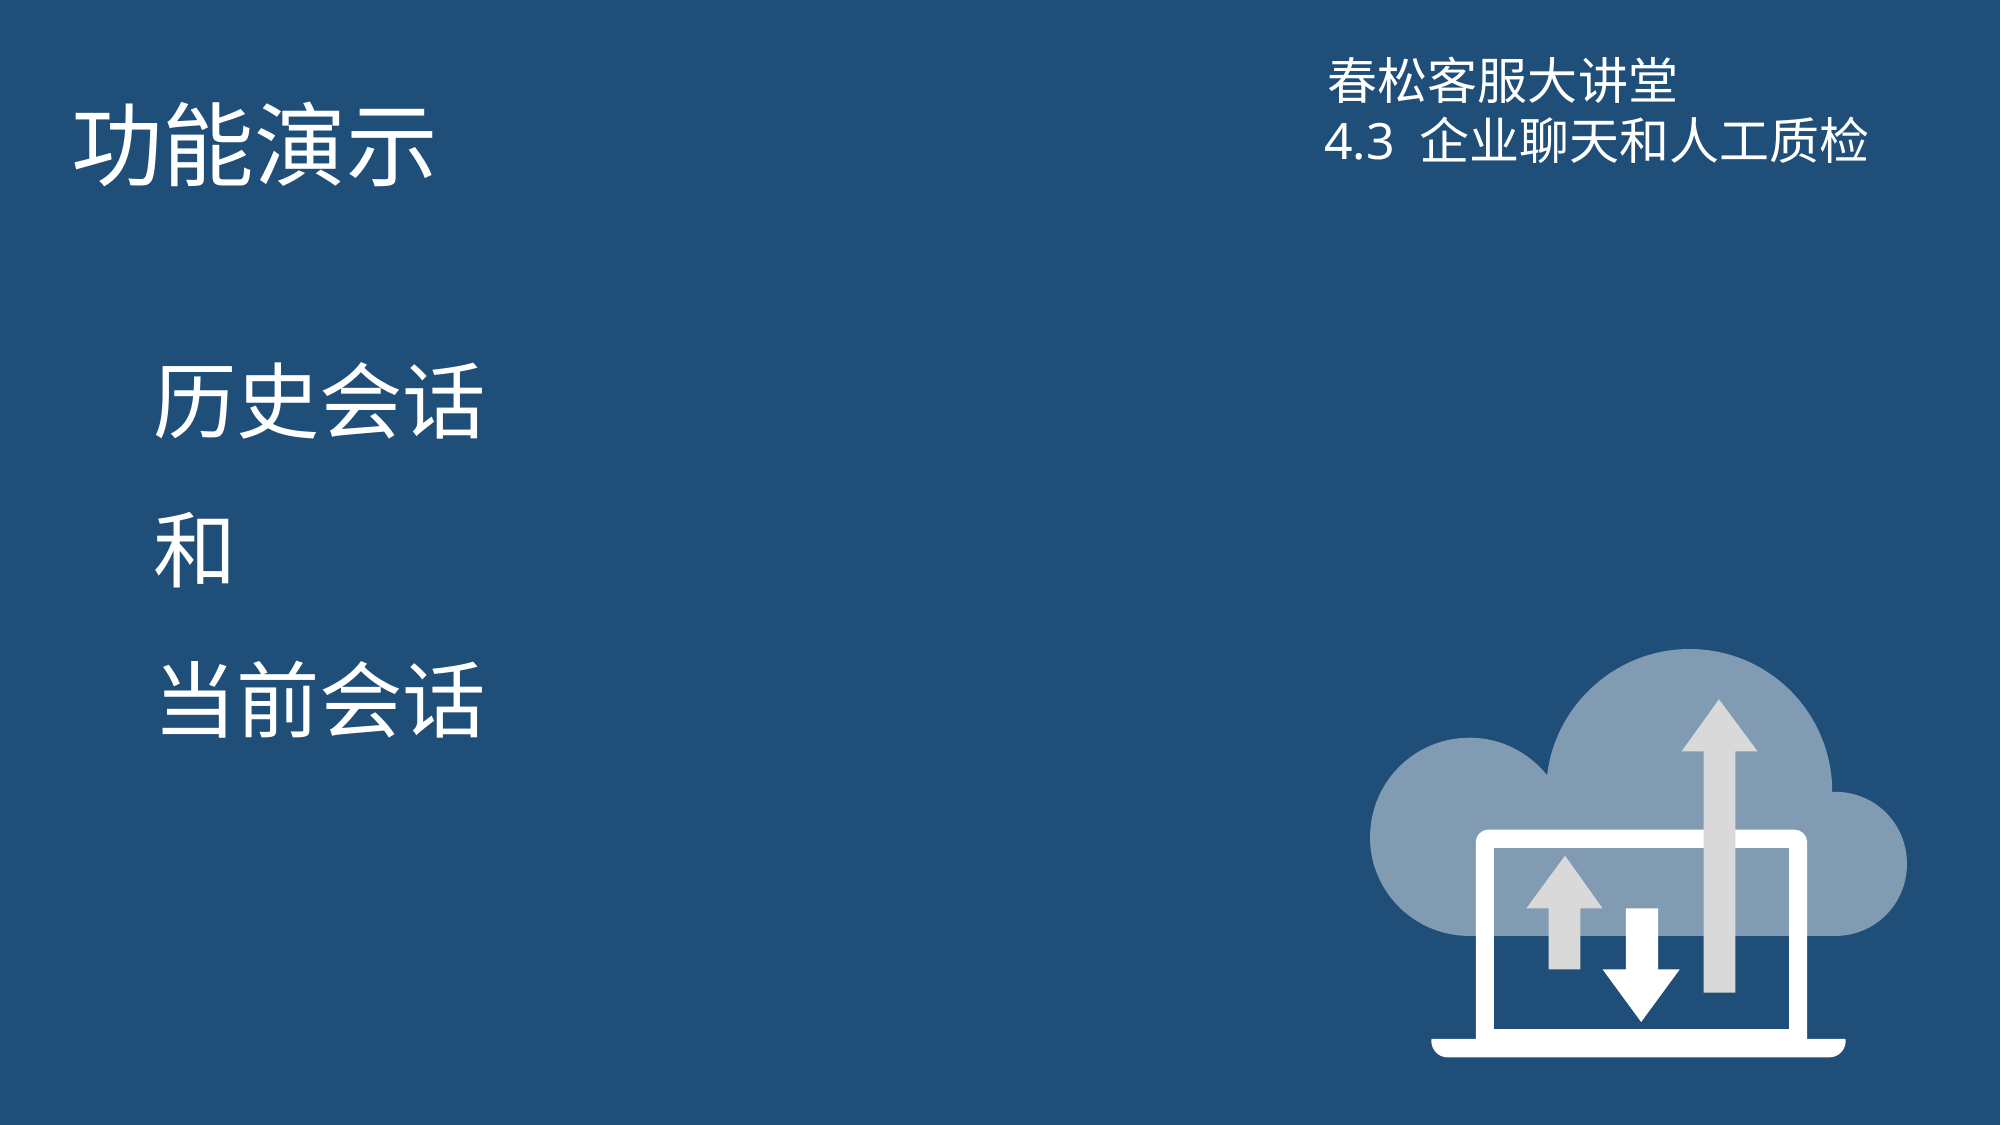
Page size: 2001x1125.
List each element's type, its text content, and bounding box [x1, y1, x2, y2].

text_box 历史会话 和 当前会话 [145, 291, 819, 756]
text_box 春松客服大讲堂 [1313, 41, 1693, 117]
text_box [1369, 648, 1907, 1057]
title 功能演示 [56, 41, 1136, 259]
text_box 4.3 企业聊天和人工质检 [1309, 102, 1885, 178]
